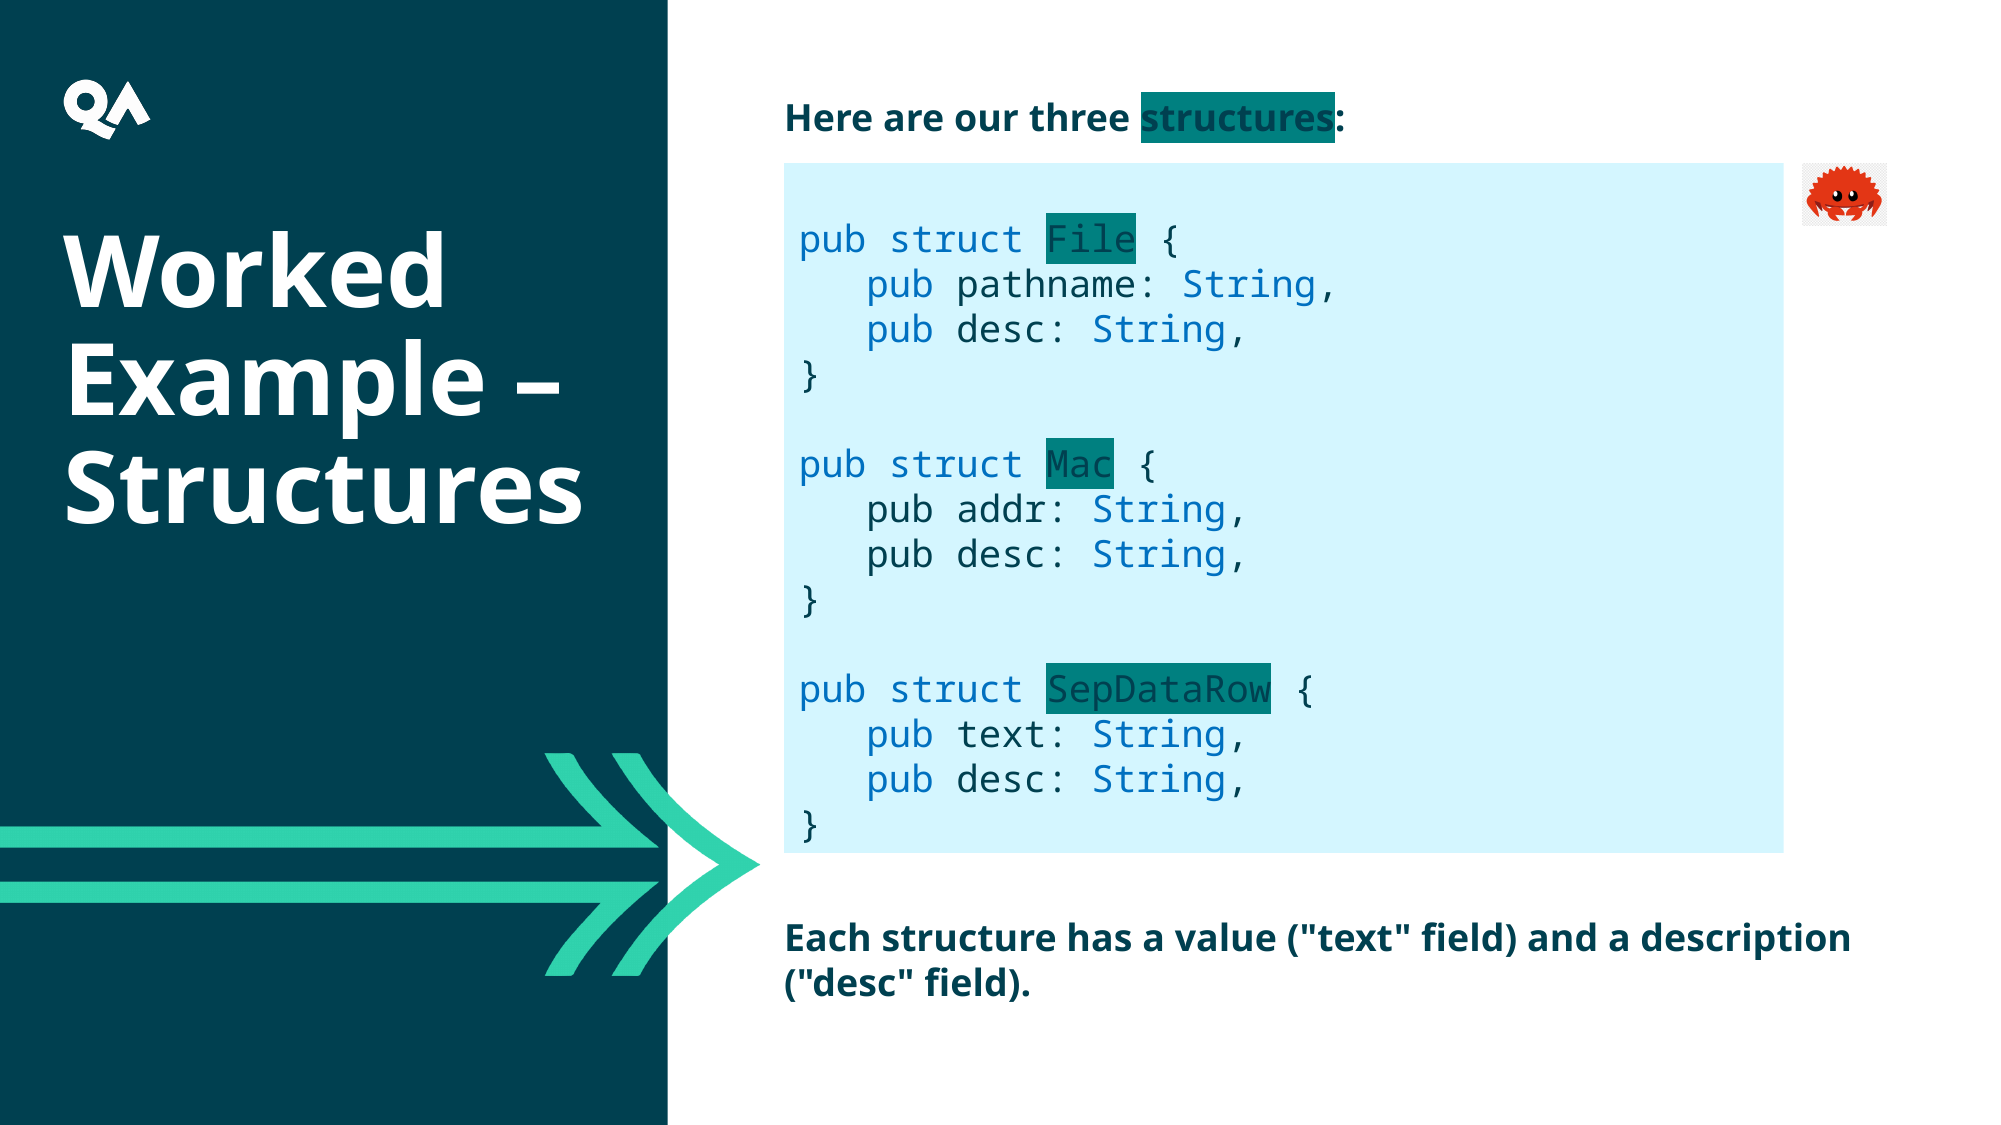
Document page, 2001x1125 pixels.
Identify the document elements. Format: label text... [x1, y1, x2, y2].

picture [64, 80, 114, 139]
list Worked Example – Structures [63, 221, 628, 673]
picture [0, 754, 657, 847]
list Here are our three structures: Each structure has a value ("text" field) and a description ("desc" field). [784, 94, 1906, 800]
text_box pub struct File { pub pathname: String, pub desc: String, } pub struct Mac { pub addr: String, pub desc: String, } pub struct SepDataRow { pub text: String, pub desc: String, } [784, 163, 1784, 853]
picture [0, 882, 657, 975]
picture [613, 727, 775, 995]
picture [107, 83, 149, 124]
picture [1802, 163, 1887, 226]
